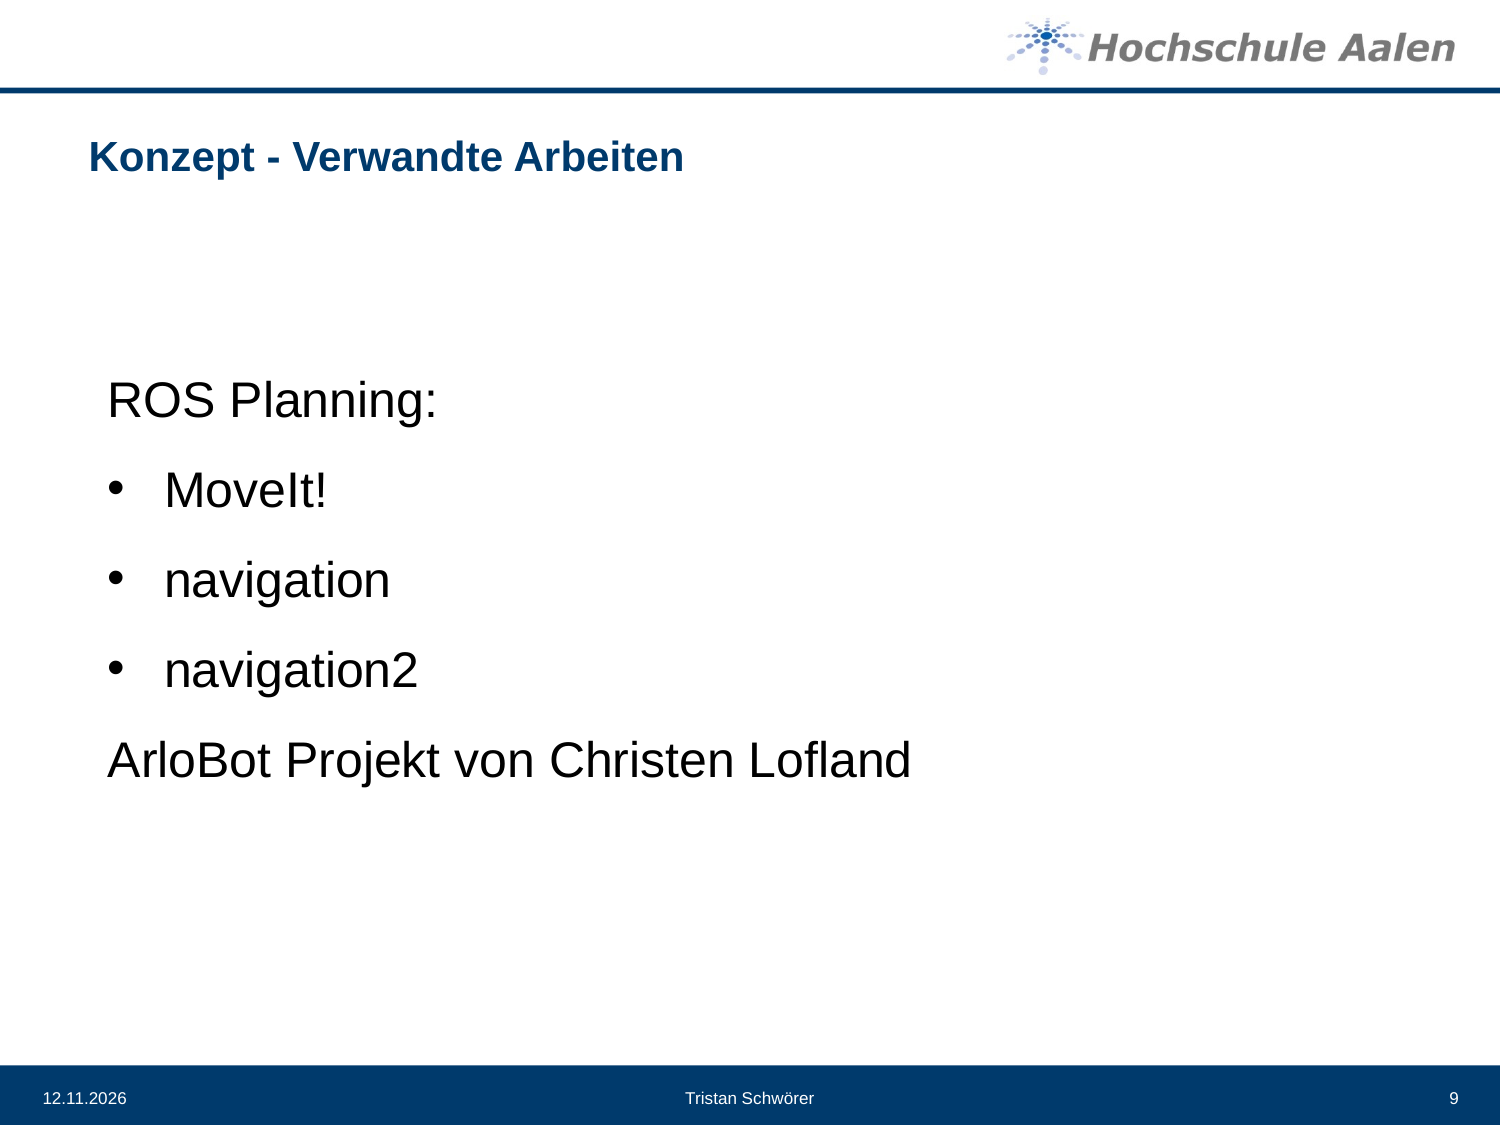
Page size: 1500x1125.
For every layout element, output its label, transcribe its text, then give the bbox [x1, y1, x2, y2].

slide_number 9 [1310, 1079, 1460, 1116]
text_box ROS Planning: MoveIt! navigation navigation2 ArloBot Projekt von Christen Lofland [93, 330, 929, 795]
footer Tristan Schwörer [277, 1079, 1223, 1116]
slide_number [42, 1079, 250, 1116]
picture [1004, 15, 1459, 79]
title Konzept - Verwandte Arbeiten [88, 101, 1459, 208]
